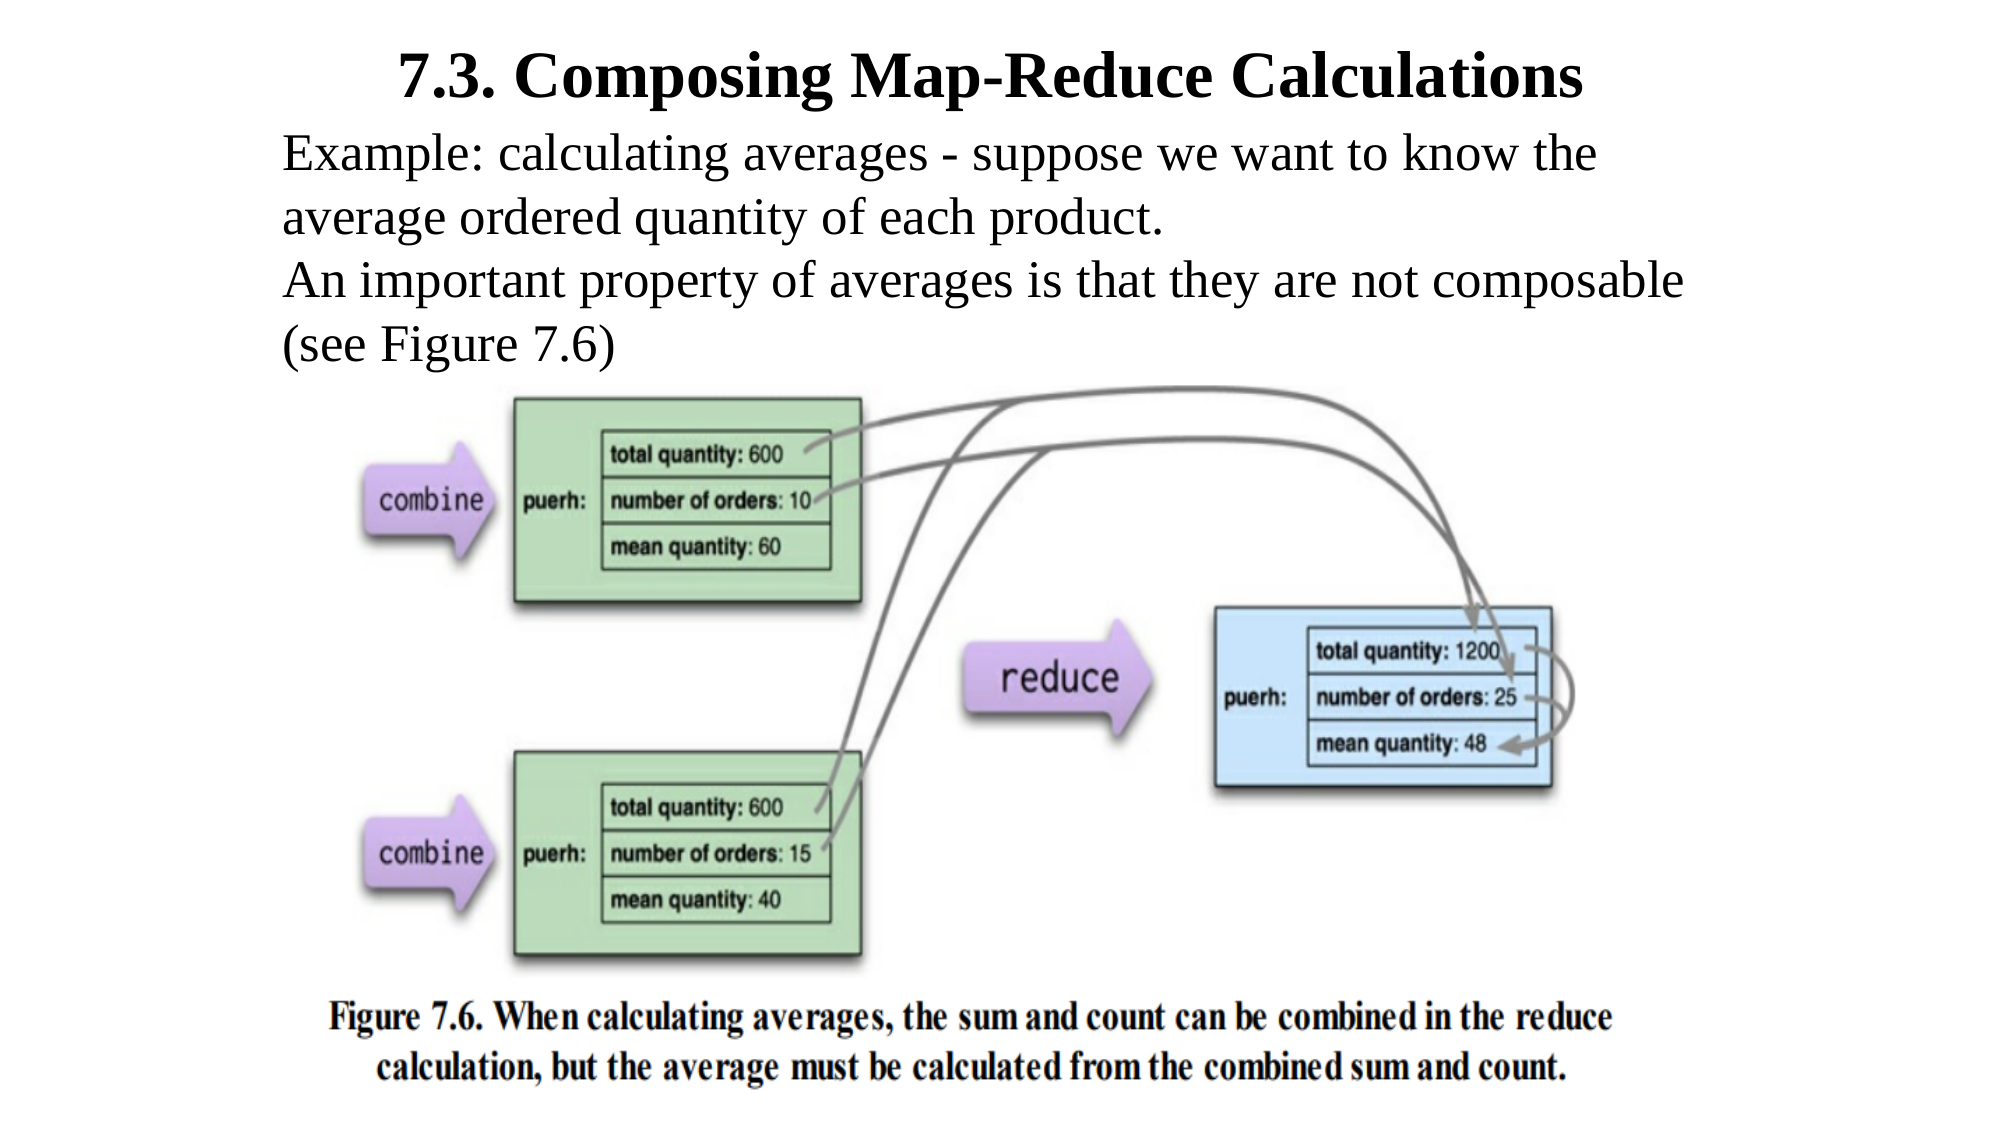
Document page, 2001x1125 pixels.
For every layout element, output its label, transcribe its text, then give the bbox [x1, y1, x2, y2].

picture [310, 374, 1649, 1103]
list Example: calculating averages - suppose we want to know the average ordered quantity of each product. An important property of averages is that they are not composable (see Figure 7.6) [282, 117, 1718, 375]
title 7.3. Composing Map-Reduce Calculations [313, 31, 1686, 117]
